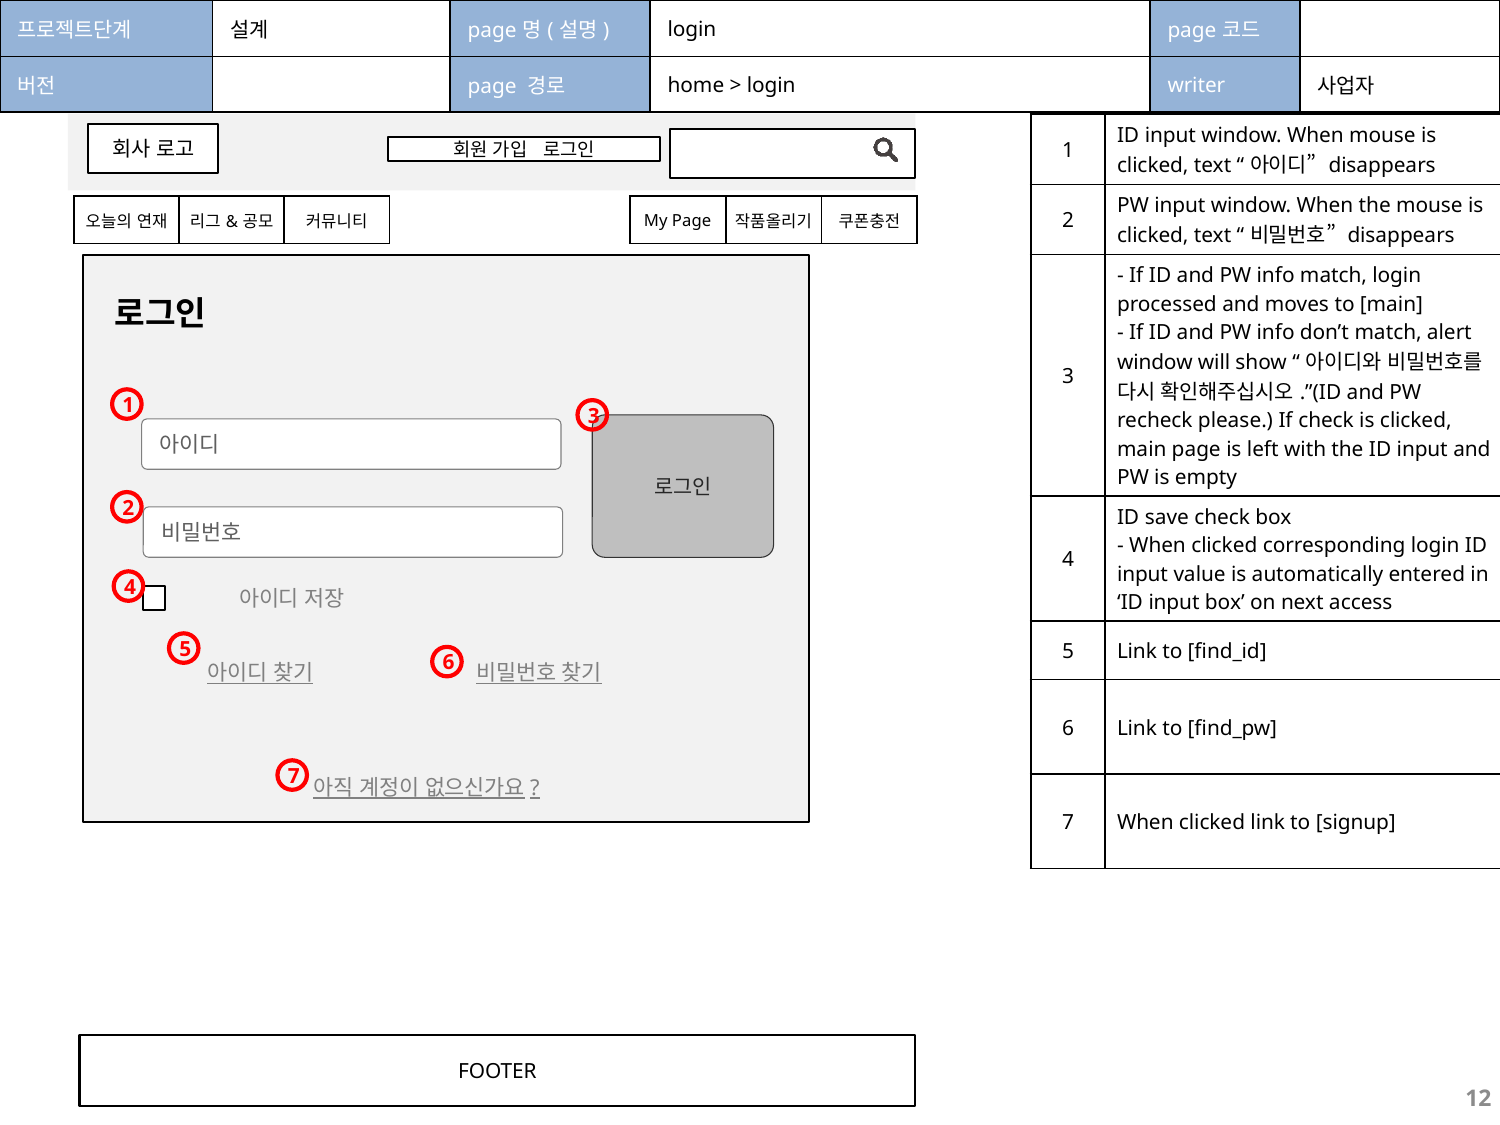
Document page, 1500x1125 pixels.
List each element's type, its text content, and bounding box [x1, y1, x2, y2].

text_box 비밀번호 찾기 [432, 658, 646, 686]
text_box 7 [275, 758, 310, 792]
text_box 아이디 저장 [185, 584, 399, 612]
table_header login [651, 1, 1149, 56]
table_header page명(설명) [451, 1, 649, 56]
text_box 회원 가입 로그인 [386, 135, 662, 163]
text_box 4 [111, 569, 146, 603]
table_cell 5 [1032, 622, 1104, 679]
table_cell PW input window. When the mouse is clicked, text “비밀번호” disappears [1106, 185, 1500, 254]
text_box 아이디 [139, 416, 564, 472]
table_header 설계 [213, 1, 449, 56]
slide_number 12 [1156, 1069, 1500, 1125]
text_box 1 [110, 387, 144, 421]
table_cell - If ID and PW info match, login processed and moves to [main] - If ID and PW info don’t match, alert window will show “아이디와 비밀번호를 다시 확인해주십시오.”(ID and PW recheck please.) If check is clicked, main page is left with the ID input and PW is empty [1106, 255, 1500, 495]
table_cell Link to [find_id] [1106, 622, 1500, 679]
text_box [668, 127, 917, 180]
table_cell page 경로 [451, 57, 649, 111]
table_cell home > login [651, 57, 1149, 111]
table_cell 4 [1032, 497, 1104, 620]
table_header 쿠폰충전 [822, 197, 916, 243]
text_box 3 [575, 398, 610, 432]
text_box 5 [166, 631, 201, 665]
text_box 6 [430, 644, 464, 679]
table_header ID input window. When mouse is clicked, text “아이디” disappears [1106, 115, 1500, 184]
text_box [141, 584, 167, 612]
table_cell writer [1151, 57, 1299, 111]
table_header page코드 [1151, 1, 1299, 56]
table_header 커뮤니티 [285, 197, 389, 243]
table_header 프로젝트단계 [1, 1, 212, 56]
text_box 아직 계정이 없으신가요? [206, 773, 646, 801]
table_cell 사업자 [1301, 57, 1499, 111]
table_cell Link to [find_pw] [1106, 680, 1500, 773]
text_box 아이디 찾기 [153, 658, 367, 686]
text_box 로그인 [590, 412, 776, 560]
table_cell [213, 57, 449, 111]
text_box FOOTER [77, 1033, 917, 1108]
table_header 작품올리기 [727, 197, 821, 243]
picture [873, 137, 898, 163]
table_cell 6 [1032, 680, 1104, 773]
text_box 회사 로고 [86, 122, 220, 175]
table_cell 버전 [1, 57, 212, 111]
text_box [81, 253, 811, 824]
text_box [66, 111, 917, 192]
text_box 로그인 [101, 282, 230, 342]
table_cell 3 [1032, 255, 1104, 495]
table_header 오늘의 연재 [75, 197, 178, 243]
table_cell 2 [1032, 185, 1104, 254]
text_box 비밀번호 [141, 504, 565, 560]
table_cell When clicked link to [signup] [1106, 775, 1500, 868]
table_cell ID save check box - When clicked corresponding login ID input value is automatically entered in ‘ID input box’ on next access [1106, 497, 1500, 620]
table_header 리그&공모 [180, 197, 283, 243]
table_cell 7 [1032, 775, 1104, 868]
text_box 2 [110, 489, 144, 524]
table_header 1 [1032, 115, 1104, 184]
table_header [1301, 1, 1499, 56]
table_header My Page [631, 197, 725, 243]
